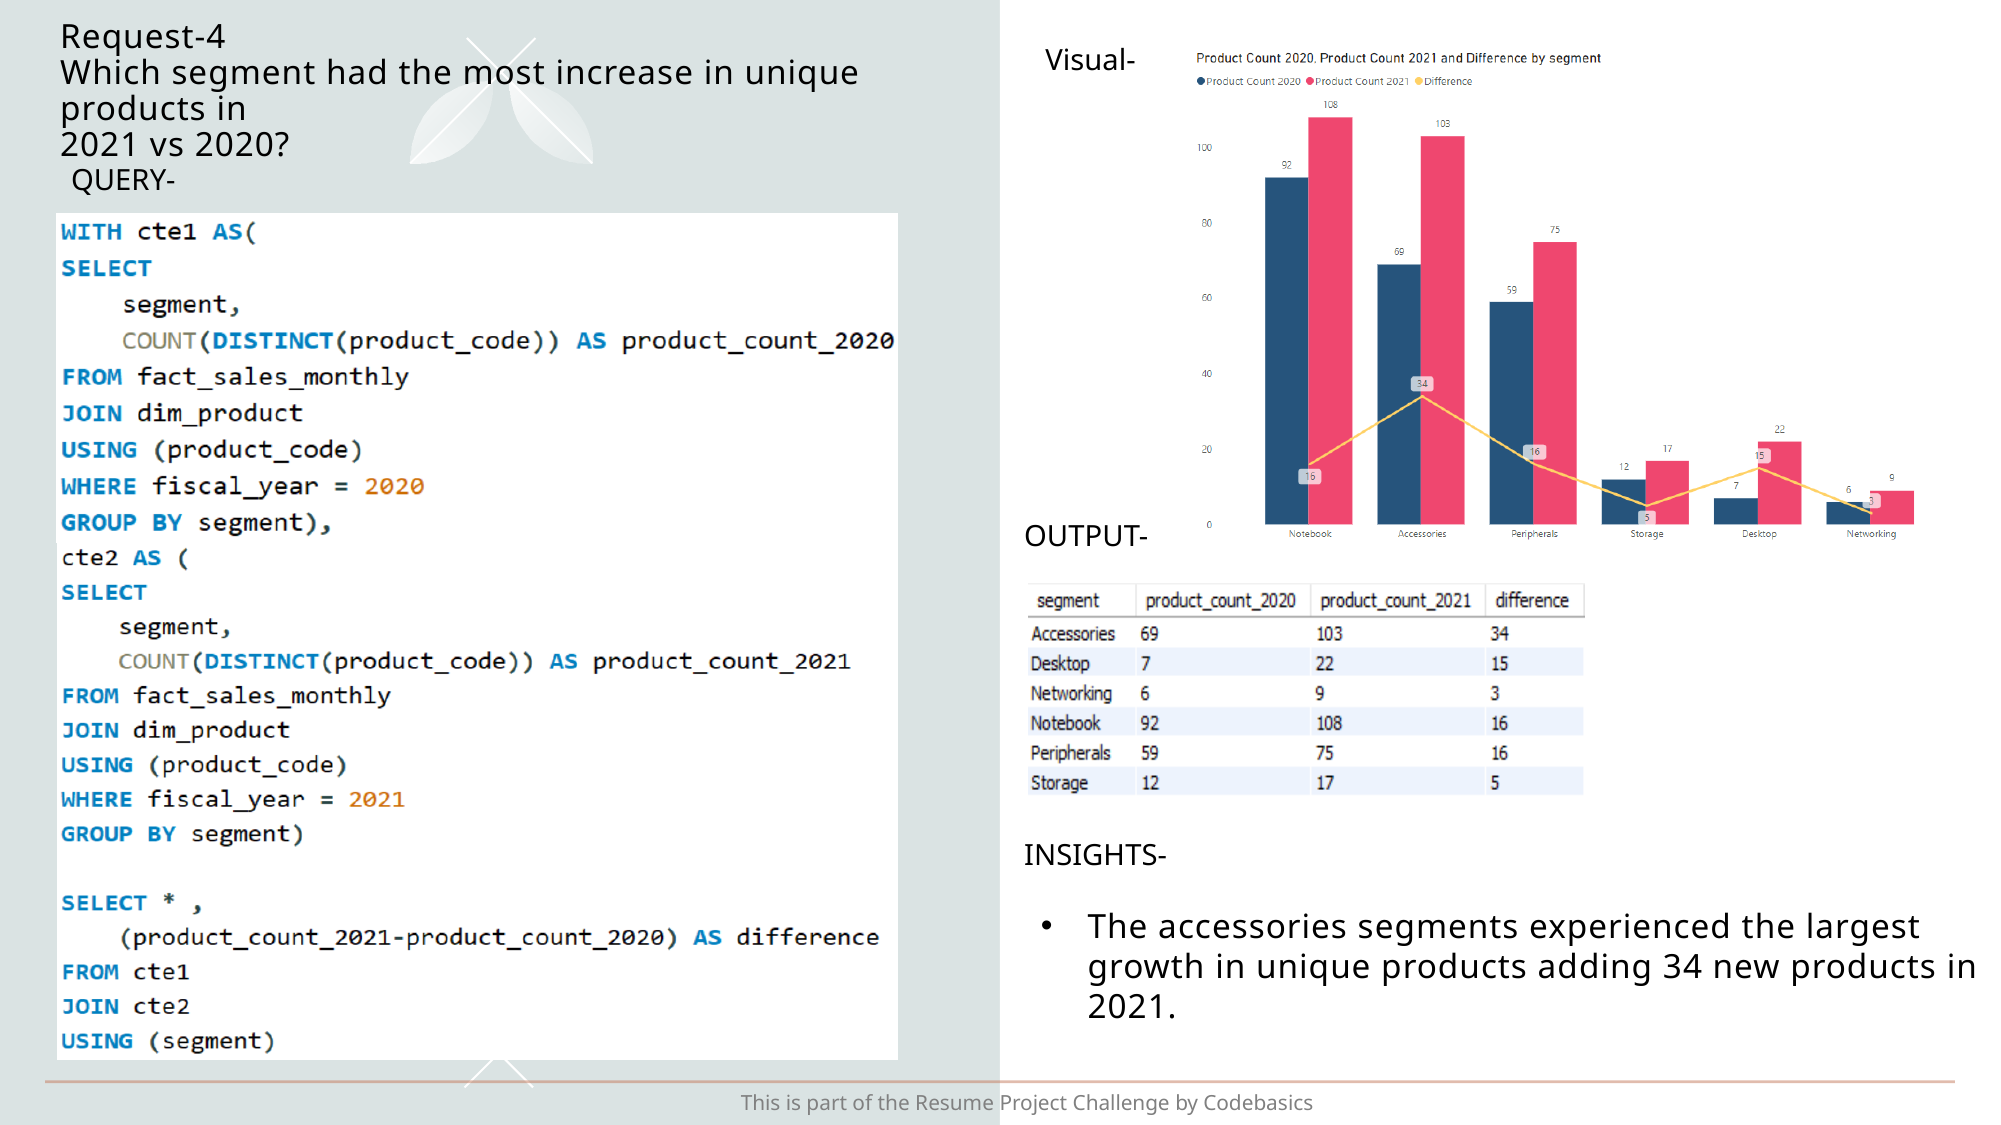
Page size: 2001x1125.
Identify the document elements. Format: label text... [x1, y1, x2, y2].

text_box INSIGHTS- [1009, 832, 1214, 887]
text_box Request-4 Which segment had the most increase in unique products in 2021 vs 2020? [45, 22, 1000, 161]
text_box Visual- [1030, 38, 1235, 92]
text_box This is part of the Resume Project Challenge by Codebasics [726, 1084, 1334, 1122]
picture [1028, 582, 1585, 804]
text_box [55, 213, 899, 1060]
text_box The accessories segments experienced the largest growth in unique products adding 34 new products in 2021. [1025, 905, 2000, 1060]
text_box OUTPUT- [1009, 513, 1214, 567]
picture [1190, 42, 1920, 547]
text_box QUERY- [56, 157, 261, 212]
